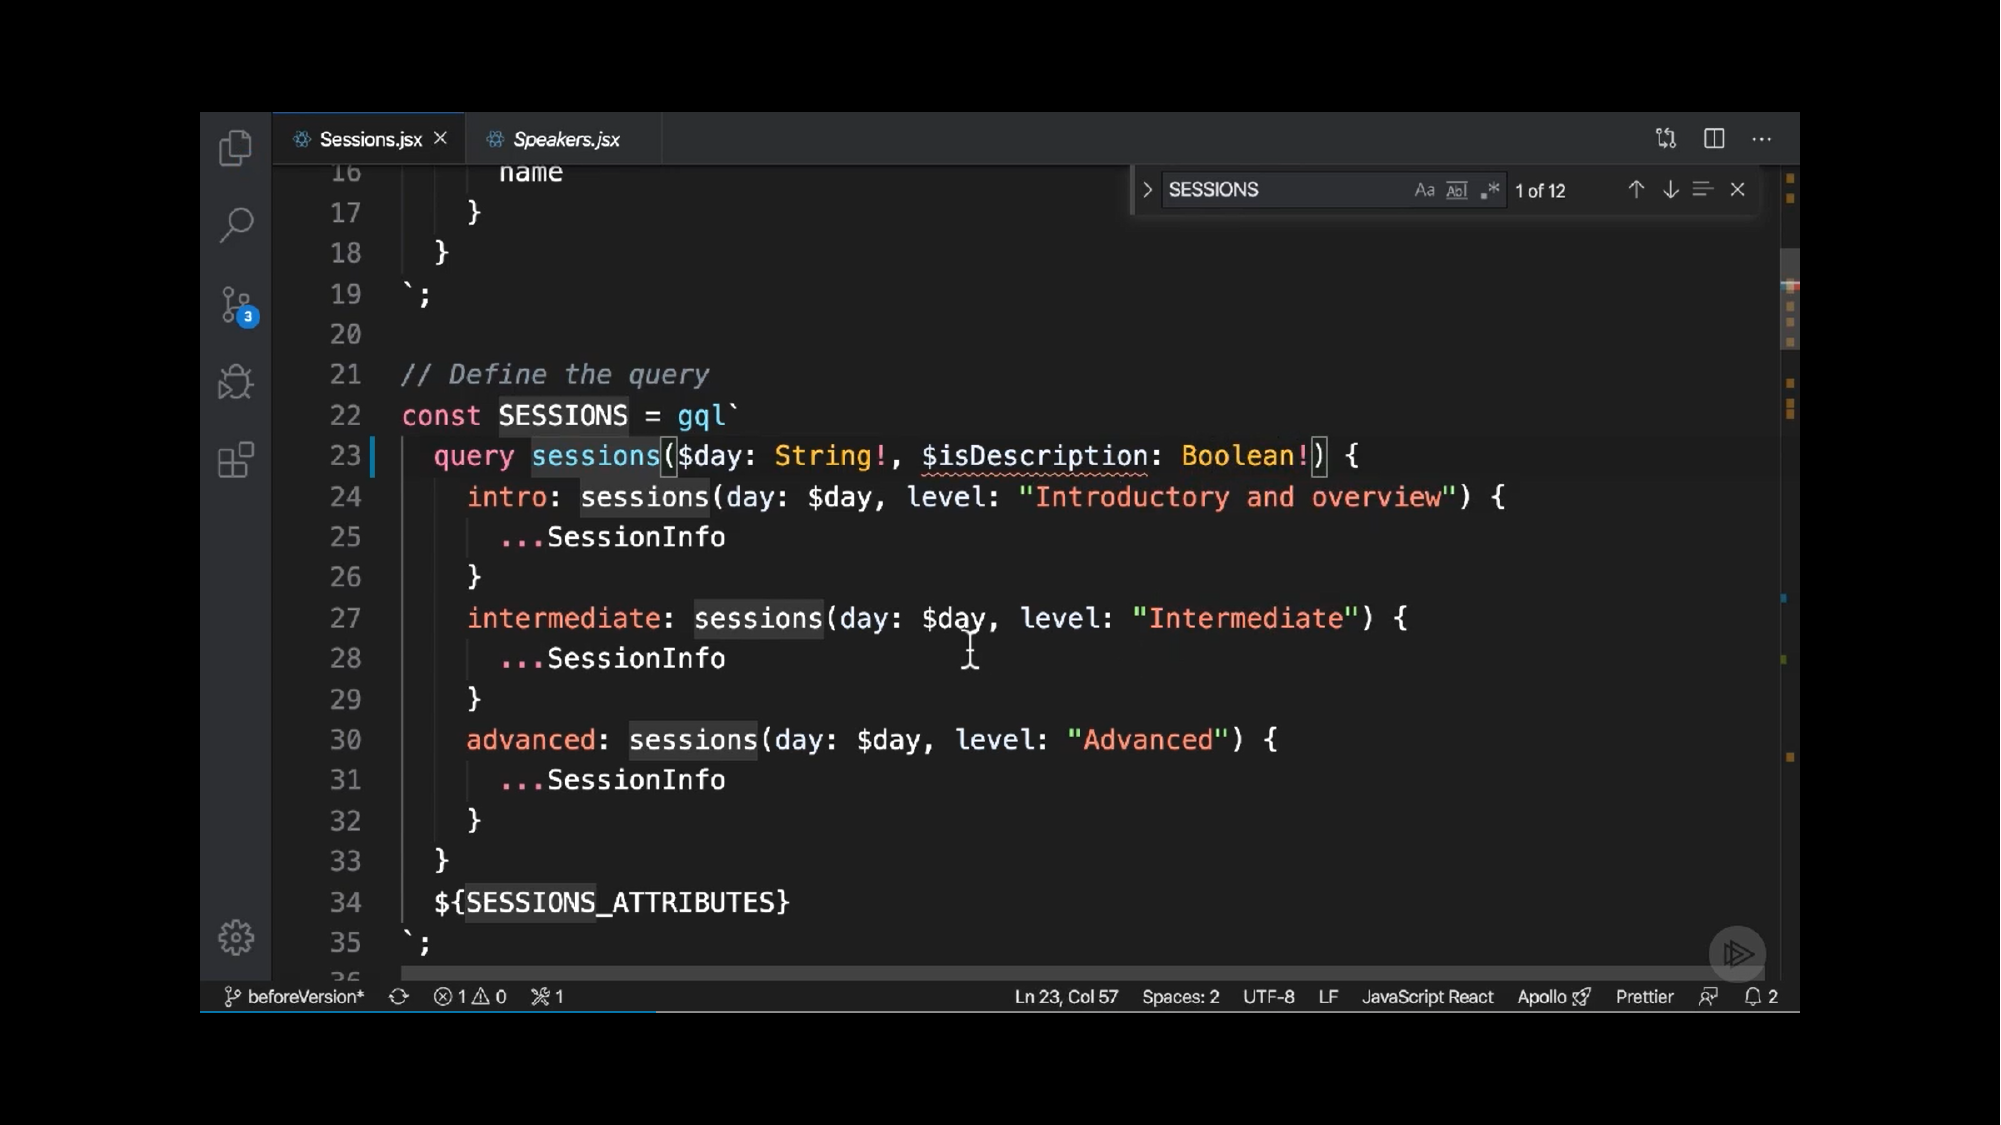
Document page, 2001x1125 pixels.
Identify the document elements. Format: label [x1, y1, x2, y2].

picture [199, 112, 1800, 1013]
